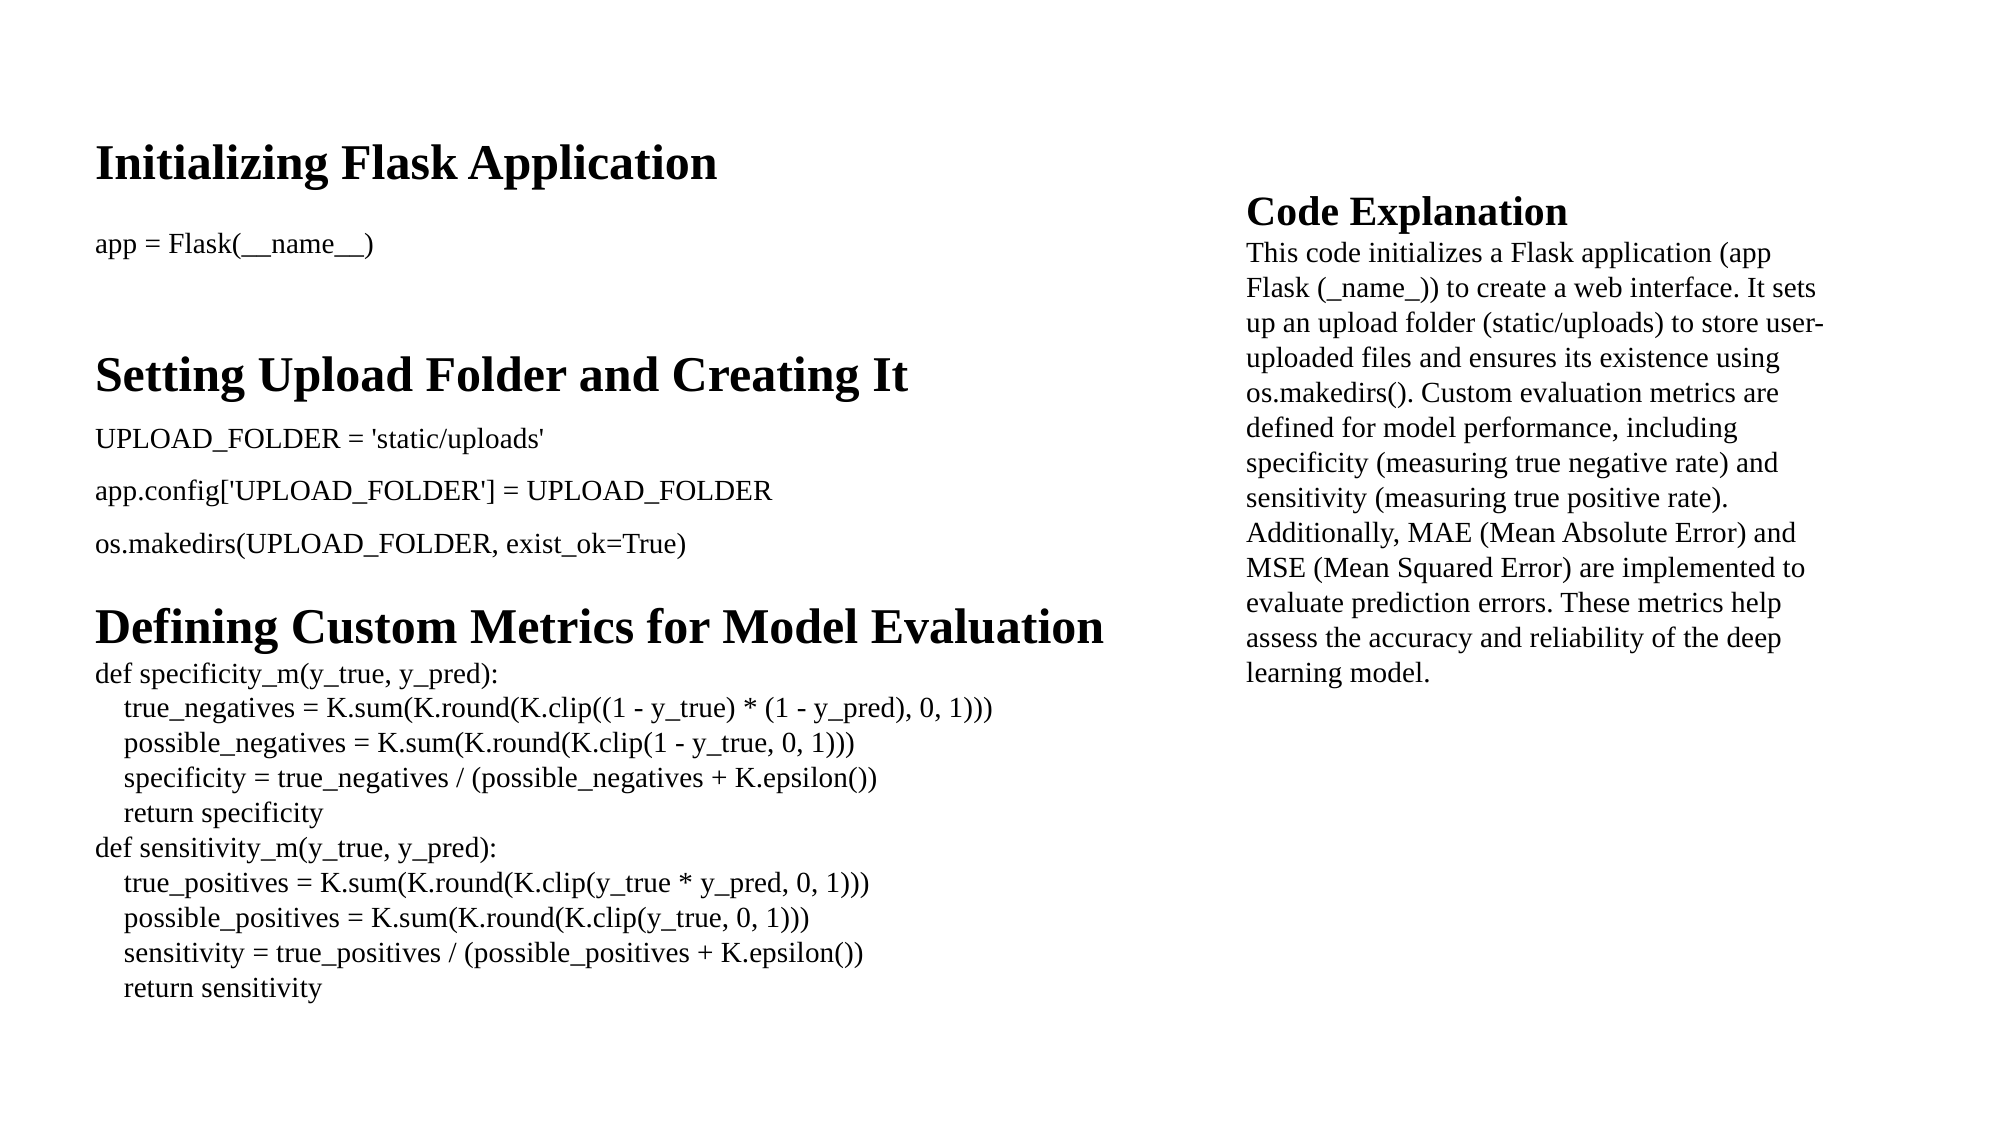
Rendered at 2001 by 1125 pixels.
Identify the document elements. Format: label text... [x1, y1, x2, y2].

text_box Code Explanation This code initializes a Flask application (app Flask (_name_)) to create a web interface. It sets up an upload folder (static/uploads) to store user-uploaded files and ensures its existence using os.makedirs(). Custom evaluation metrics are defined for model performance, including specificity (measuring true negative rate) and sensitivity (measuring true positive rate). Additionally, MAE (Mean Absolute Error) and MSE (Mean Squared Error) are implemented to evaluate prediction errors. These metrics help assess the accuracy and reliability of the deep learning model. [1231, 176, 1843, 781]
list Initializing Flask Application app = Flask(__name__) Setting Upload Folder and Creating It UPLOAD_FOLDER = 'static/uploads' app.config['UPLOAD_FOLDER'] = UPLOAD_FOLDER os.makedirs(UPLOAD_FOLDER, exist_ok=True) Defining Custom Metrics for Model Evaluation def specificity_m(y_true, y_pred): true_negatives = K.sum(K.round(K.clip((1 - y_true) * (1 - y_pred), 0, 1))) possible_negatives = K.sum(K.round(K.clip(1 - y_true, 0, 1))) specificity = true_negatives / (possible_negatives + K.epsilon()) return specificity def sensitivity_m(y_true, y_pred): true_positives = K.sum(K.round(K.clip(y_true * y_pred, 0, 1))) possible_positives = K.sum(K.round(K.clip(y_true, 0, 1))) sensitivity = true_positives / (possible_positives + K.epsilon()) return sensitivity [80, 121, 1806, 965]
